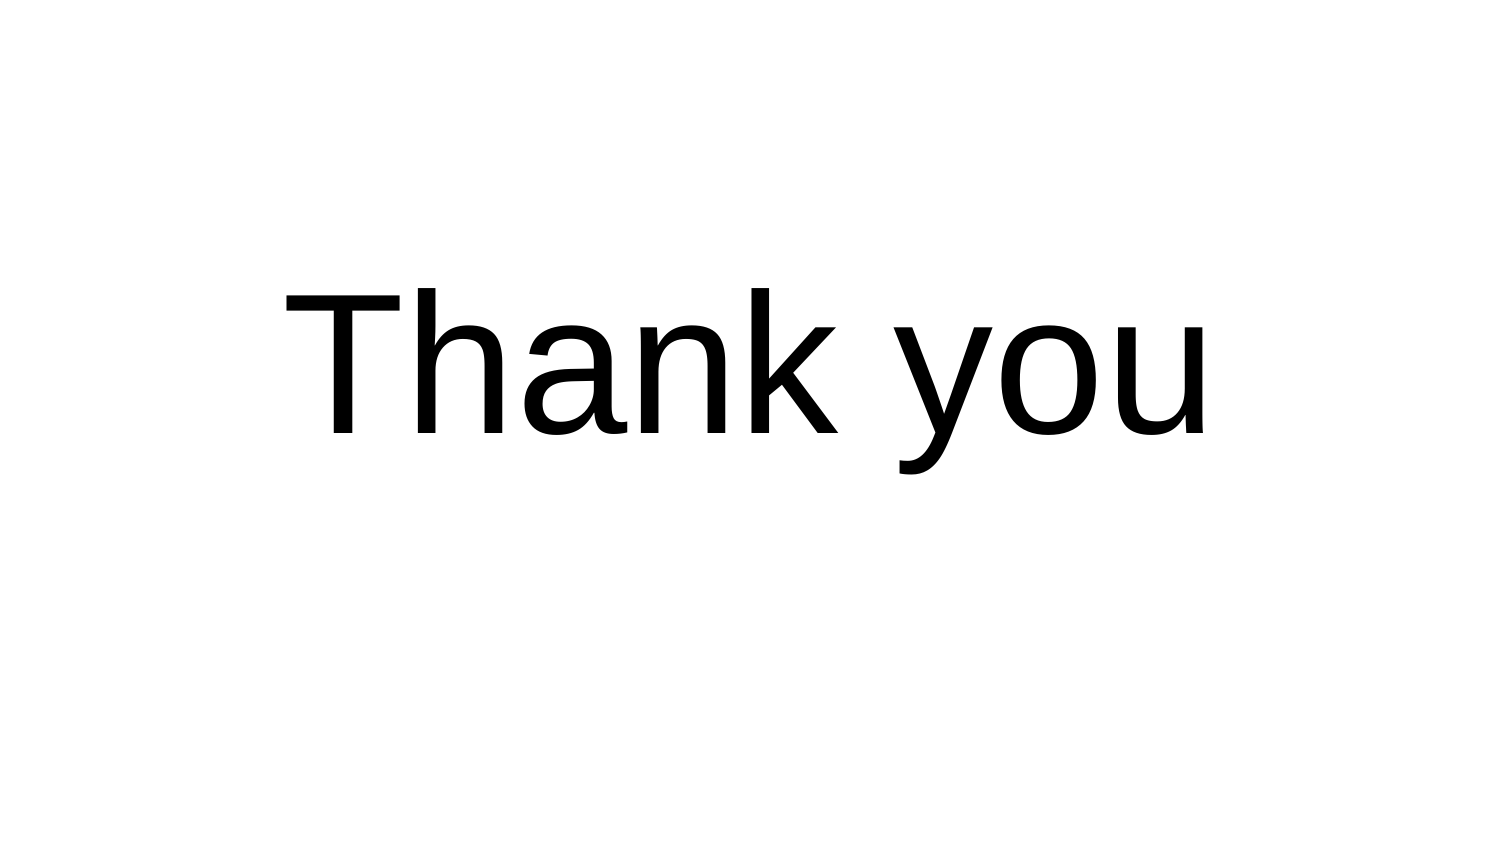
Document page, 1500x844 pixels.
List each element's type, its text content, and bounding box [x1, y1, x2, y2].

title Thank you [51, 218, 1449, 733]
